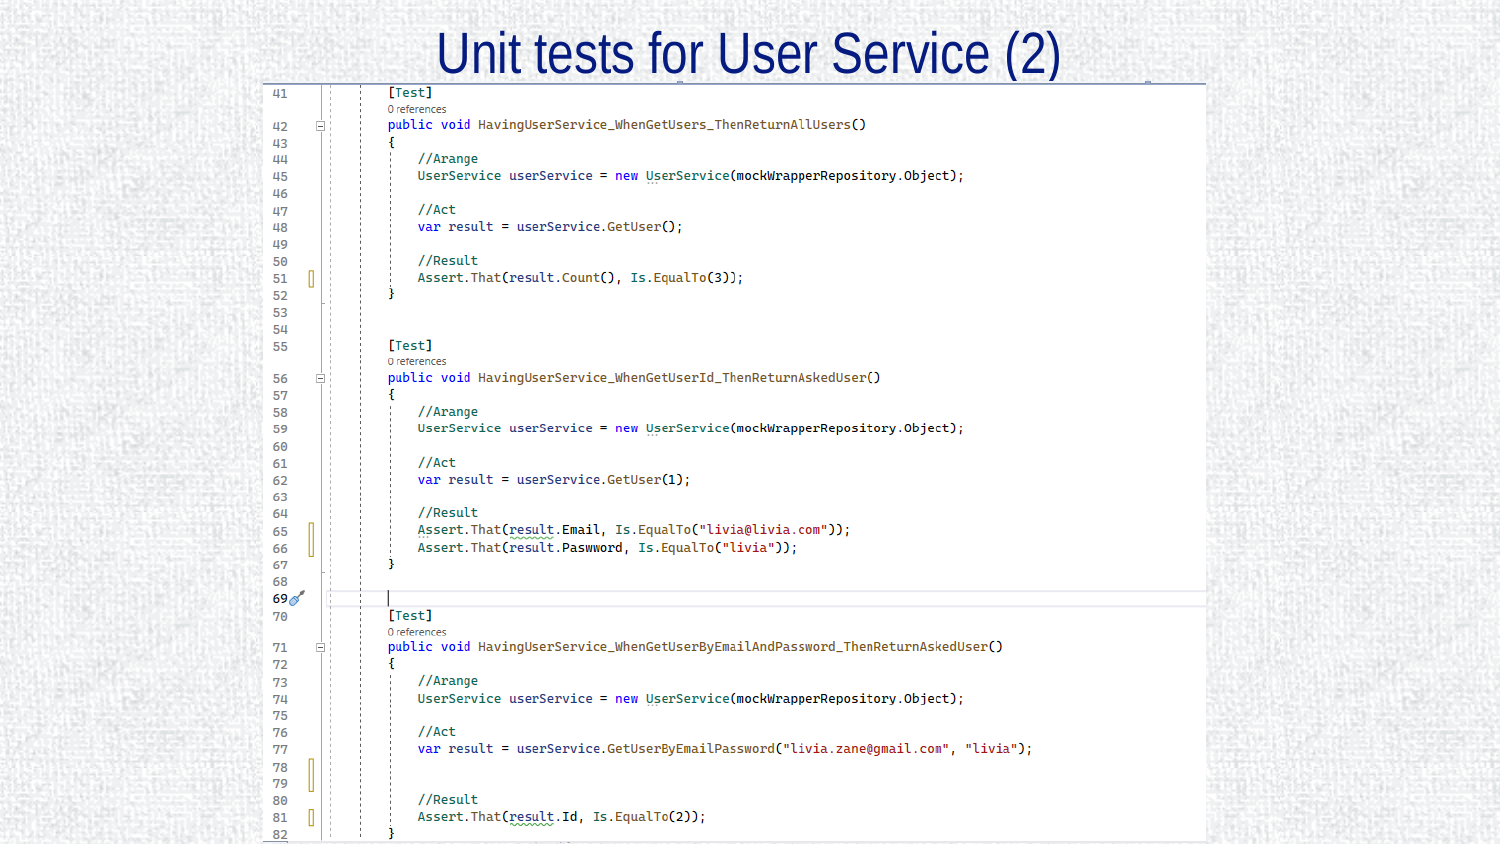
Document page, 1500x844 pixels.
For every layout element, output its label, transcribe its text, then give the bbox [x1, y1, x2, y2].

title Unit tests for User Service (2) [0, 0, 1500, 112]
picture [263, 80, 1207, 843]
